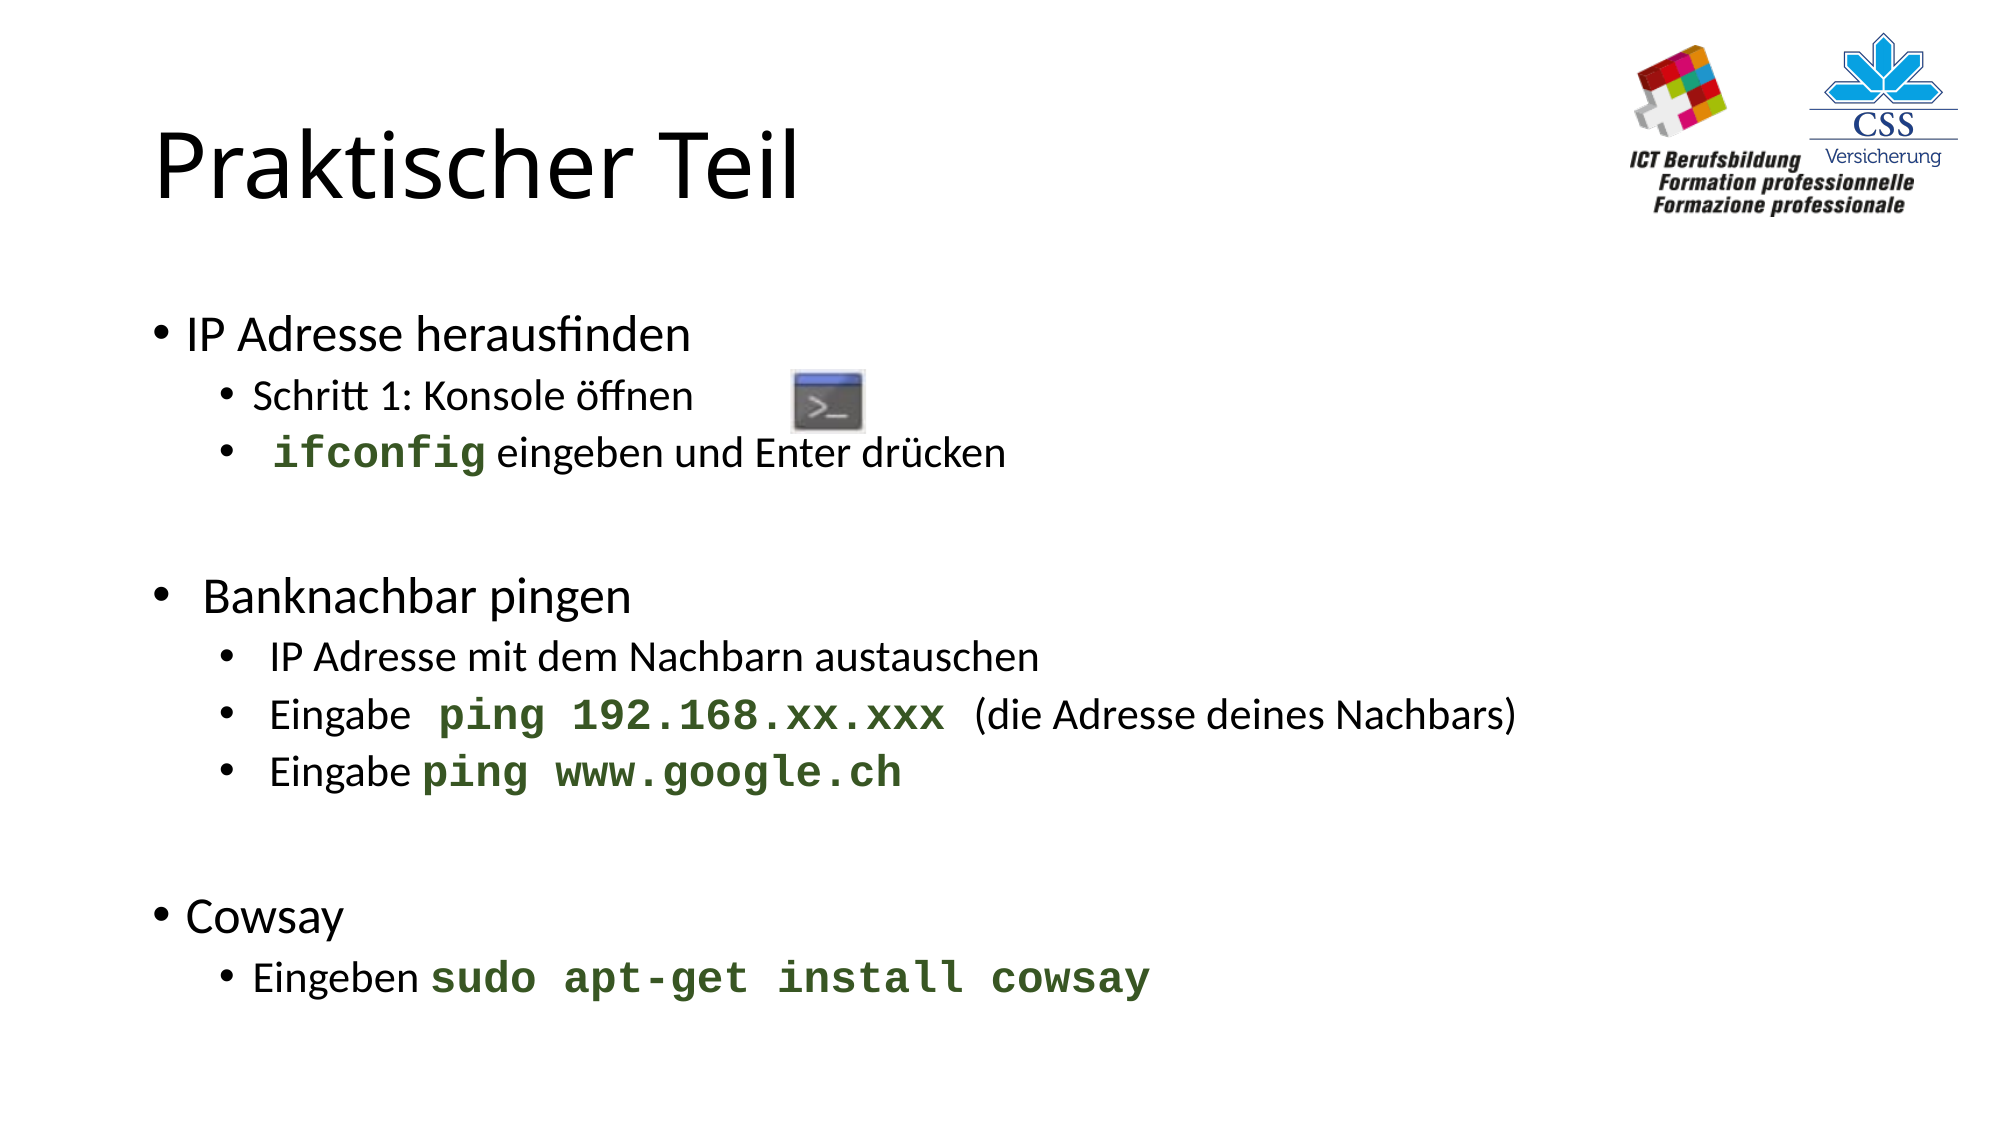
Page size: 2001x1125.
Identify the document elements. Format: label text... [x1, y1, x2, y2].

list IP Adresse herausfinden Schritt 1: Konsole öffnen ifconfig eingeben und Enter drücken Banknachbar pingen IP Adresse mit dem Nachbarn austauschen Eingabe ping 192.168.xx.xxx (die Adresse deines Nachbars) Eingabe ping www.google.ch Cowsay Eingeben sudo apt-get install cowsay [137, 299, 1863, 1014]
picture [1630, 0, 1995, 217]
title Praktischer Teil [137, 59, 1863, 278]
picture [790, 369, 867, 434]
